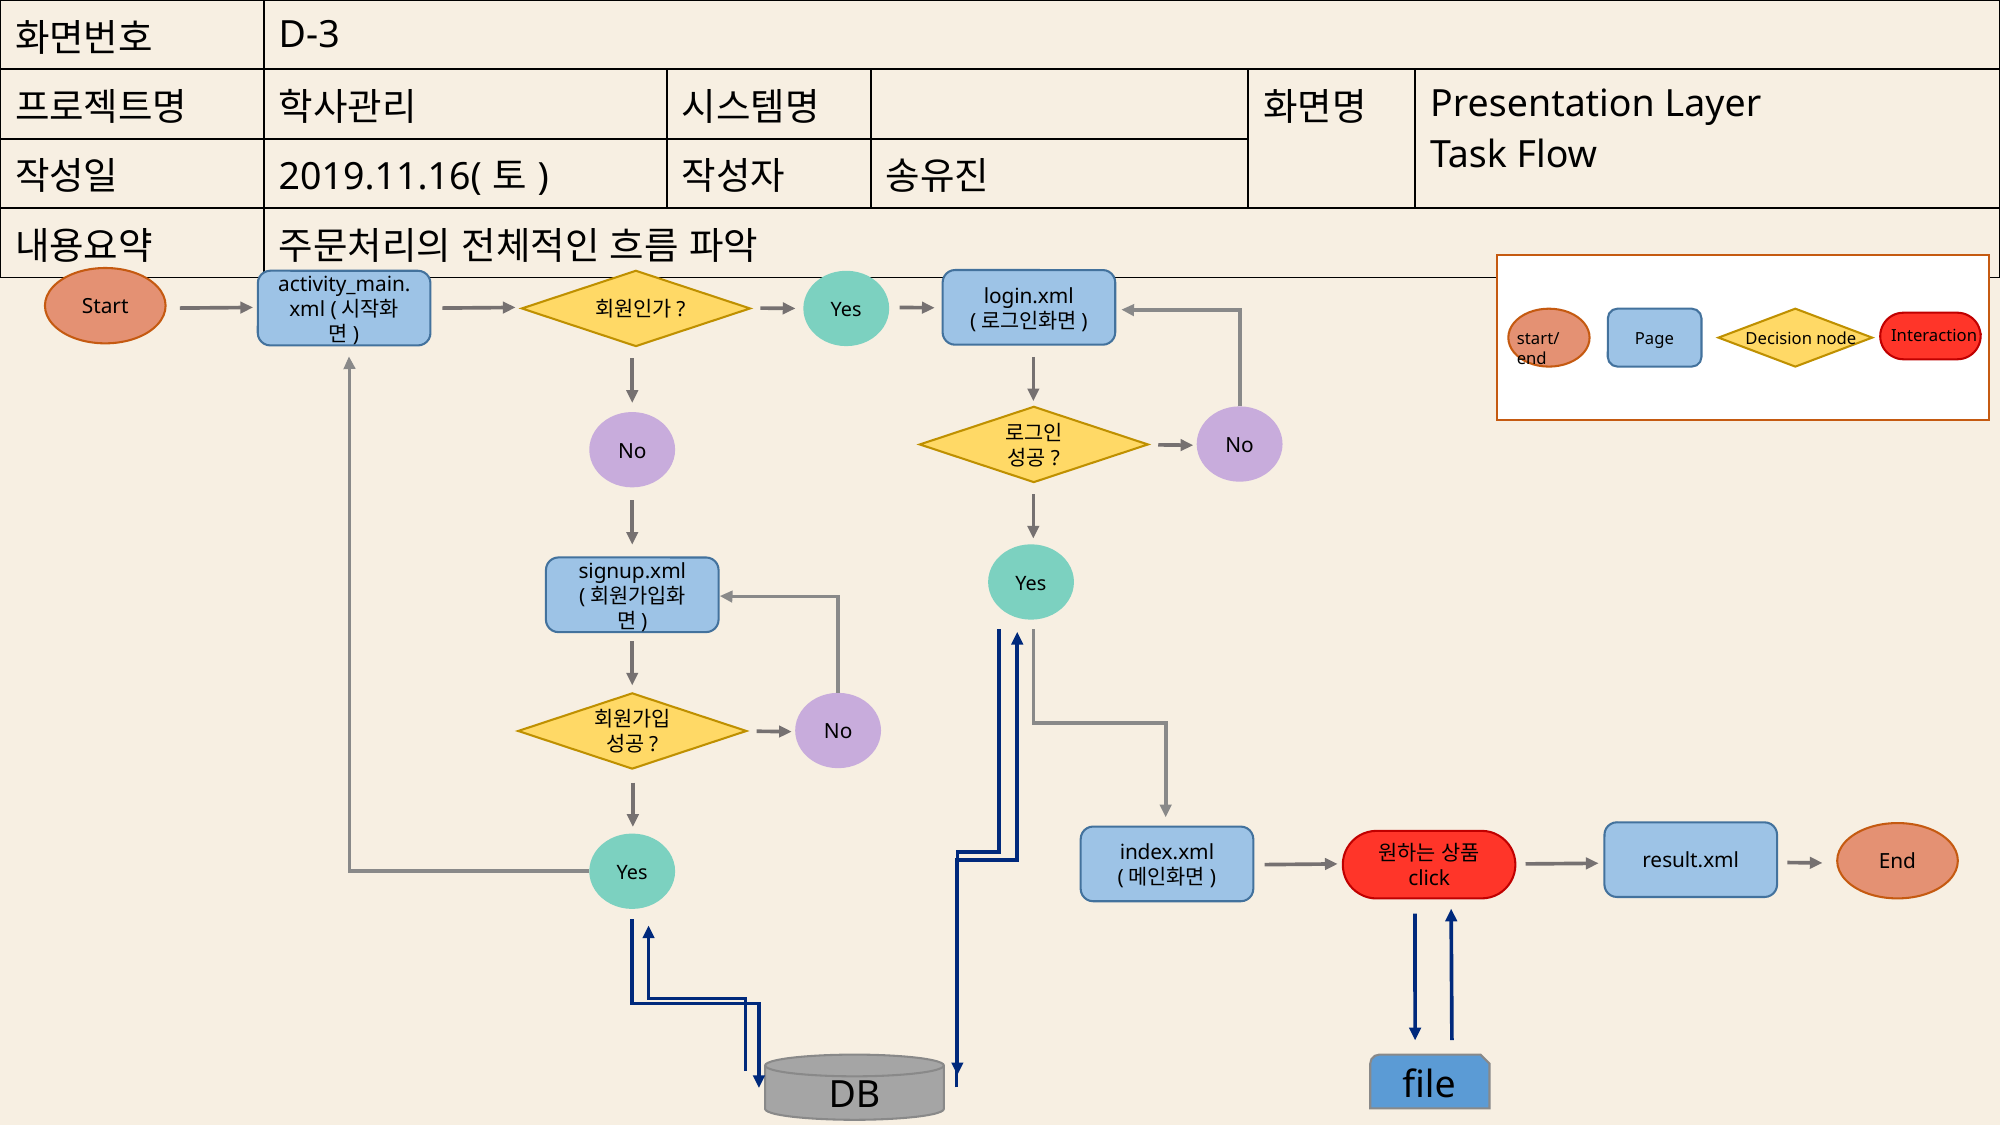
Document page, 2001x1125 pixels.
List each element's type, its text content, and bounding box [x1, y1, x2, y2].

text_box Interaction [1989, 317, 2000, 397]
text_box signup.xml (회원가입화면) [590, 556, 720, 634]
text_box No [590, 410, 677, 489]
text_box 회원인가? [518, 269, 754, 348]
text_box activity_main.xml (시작화면) [256, 269, 432, 347]
text_box login.xml (로그인화면) [941, 268, 1117, 346]
text_box 회원가입 성공? [590, 692, 750, 770]
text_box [1005, 656, 1194, 790]
table_cell 시스템명 [668, 70, 870, 138]
text_box Start [43, 266, 167, 345]
text_box index.xml (메인화면) [1079, 825, 1255, 903]
table_cell 화면명 [1249, 70, 1414, 207]
text_box 원하는 상품 click [1341, 829, 1517, 900]
table_cell 작성일 [1, 140, 263, 207]
table_cell 프로젝트명 [1, 70, 263, 138]
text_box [624, 949, 770, 1047]
text_box 로그인 성공? [916, 405, 1152, 484]
text_box Yes [987, 543, 1076, 621]
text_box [1496, 255, 1989, 420]
text_box No [794, 691, 883, 770]
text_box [730, 585, 828, 704]
text_box file [1369, 1053, 1491, 1110]
table_cell Presentation Layer Task Flow [1416, 70, 1999, 207]
table_cell 내용요약 [1, 209, 263, 277]
table_cell [872, 70, 1247, 138]
text_box Yes [802, 269, 891, 348]
table_cell 2019.11.16(토) [265, 140, 666, 207]
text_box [755, 831, 1202, 874]
table_cell 주문처리의 전체적인 흐름 파악 [265, 209, 1999, 277]
text_box No [1195, 405, 1284, 483]
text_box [1132, 298, 1230, 418]
table_cell 작성자 [668, 140, 870, 207]
table_cell 송유진 [872, 140, 1247, 207]
text_box DB [764, 1053, 945, 1121]
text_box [759, 829, 1215, 891]
table_header 화면번호 [1, 1, 263, 68]
text_box Yes [588, 832, 677, 910]
text_box result.xml [1603, 821, 1779, 899]
text_box End [1836, 822, 1959, 900]
table_header D-3 [265, 1, 1999, 68]
table_cell 학사관리 [265, 70, 666, 138]
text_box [611, 940, 780, 1067]
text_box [348, 356, 590, 872]
